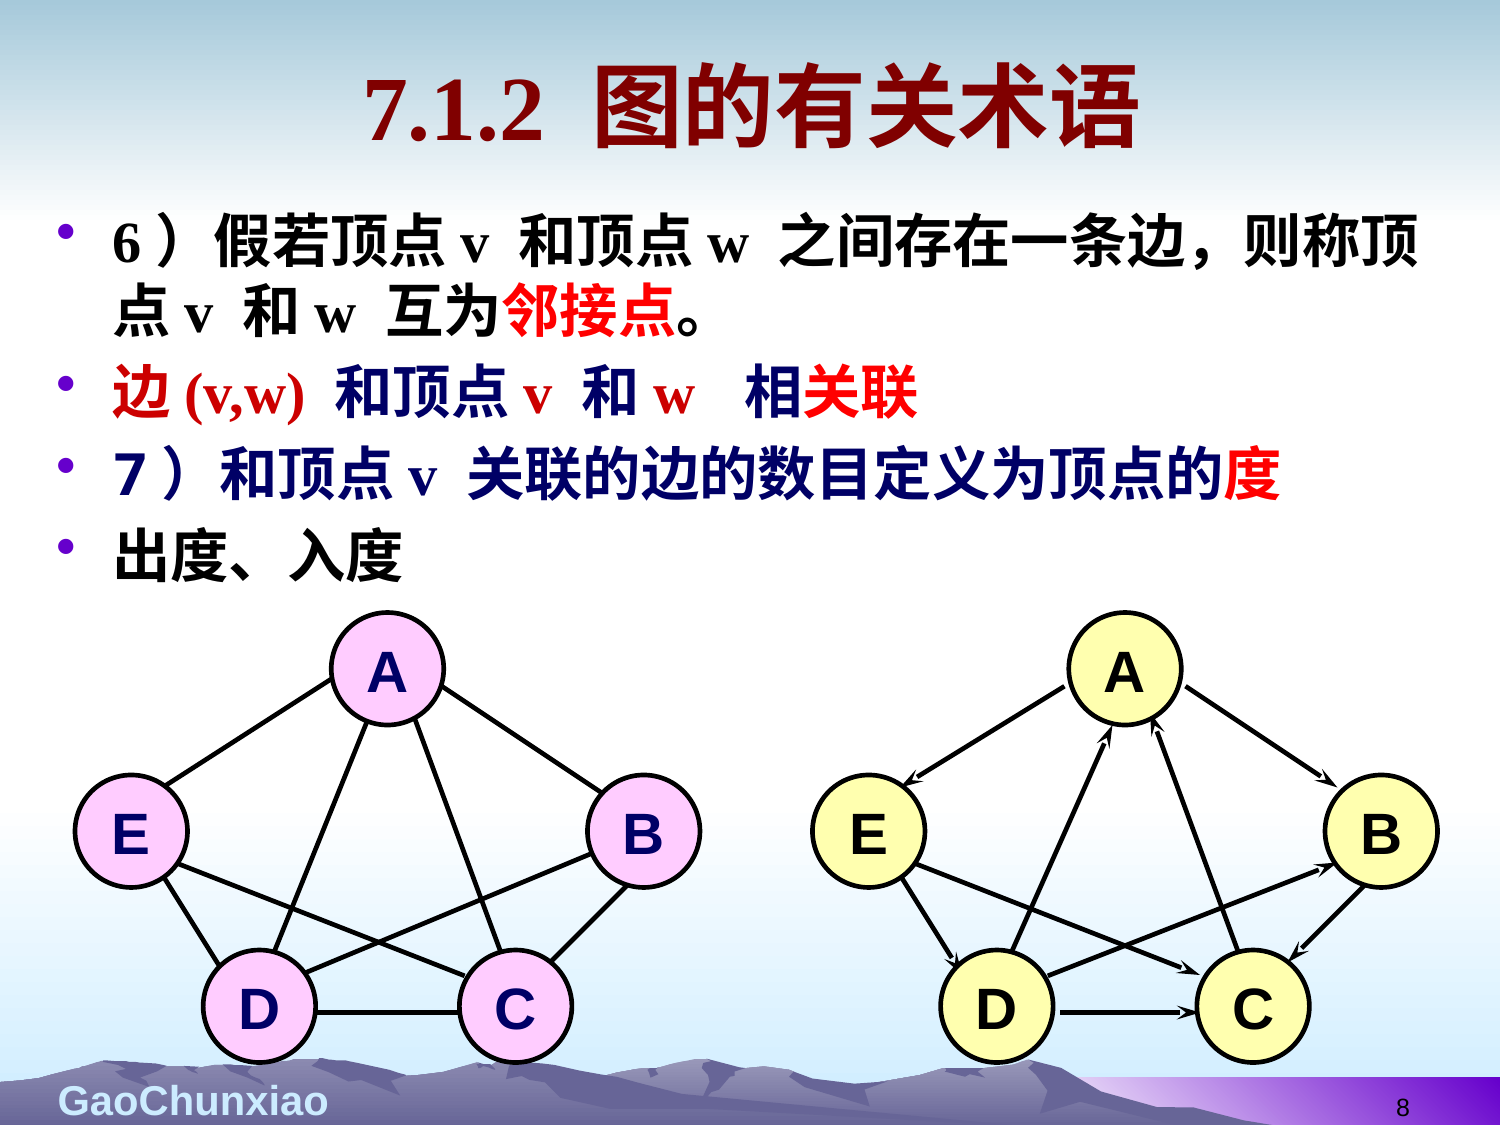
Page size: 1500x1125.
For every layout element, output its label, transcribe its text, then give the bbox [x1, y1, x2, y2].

list 6）假若顶点v 和顶点w 之间存在一条边，则称顶点v 和w 互为邻接点。 边(v,w) 和顶点v 和w 相关联 7）和顶点v 关联的边的数目定义为顶点的度 出度、入度 [41, 196, 1459, 1047]
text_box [74, 612, 701, 1063]
slide_number 8 [1074, 1072, 1425, 1125]
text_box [812, 612, 1438, 1063]
title 7.1.2 图的有关术语 [76, 19, 1427, 188]
